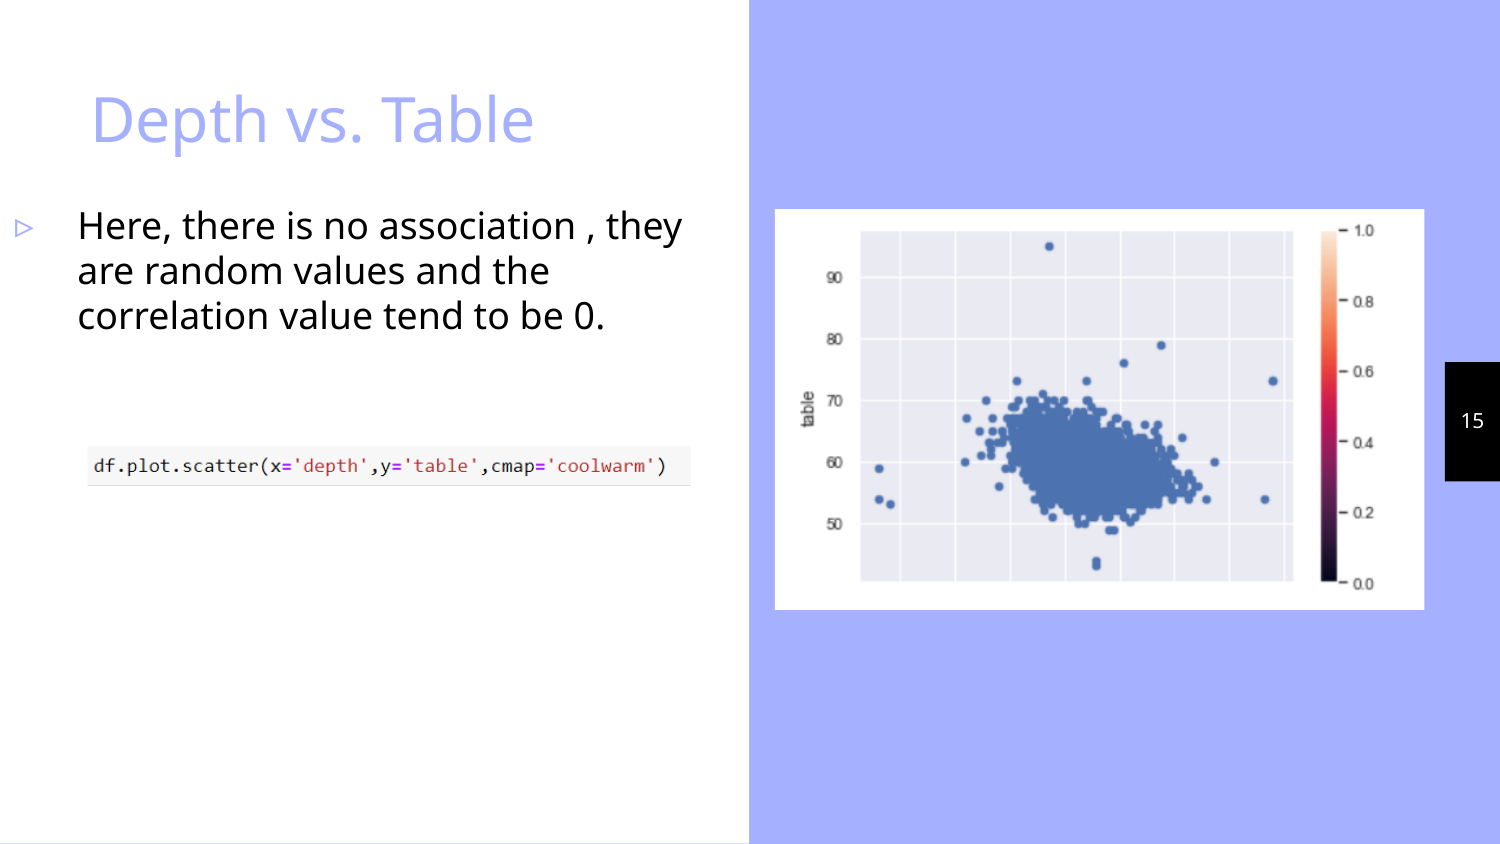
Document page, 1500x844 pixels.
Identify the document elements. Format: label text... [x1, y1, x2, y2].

text_box Here, there is no association , they are random values and the correlation value tend to be 0. [0, 186, 738, 410]
slide_number ‹#› [1444, 362, 1500, 482]
picture [774, 209, 1425, 610]
text_box Depth vs. Table [74, 46, 750, 170]
picture [87, 446, 691, 487]
